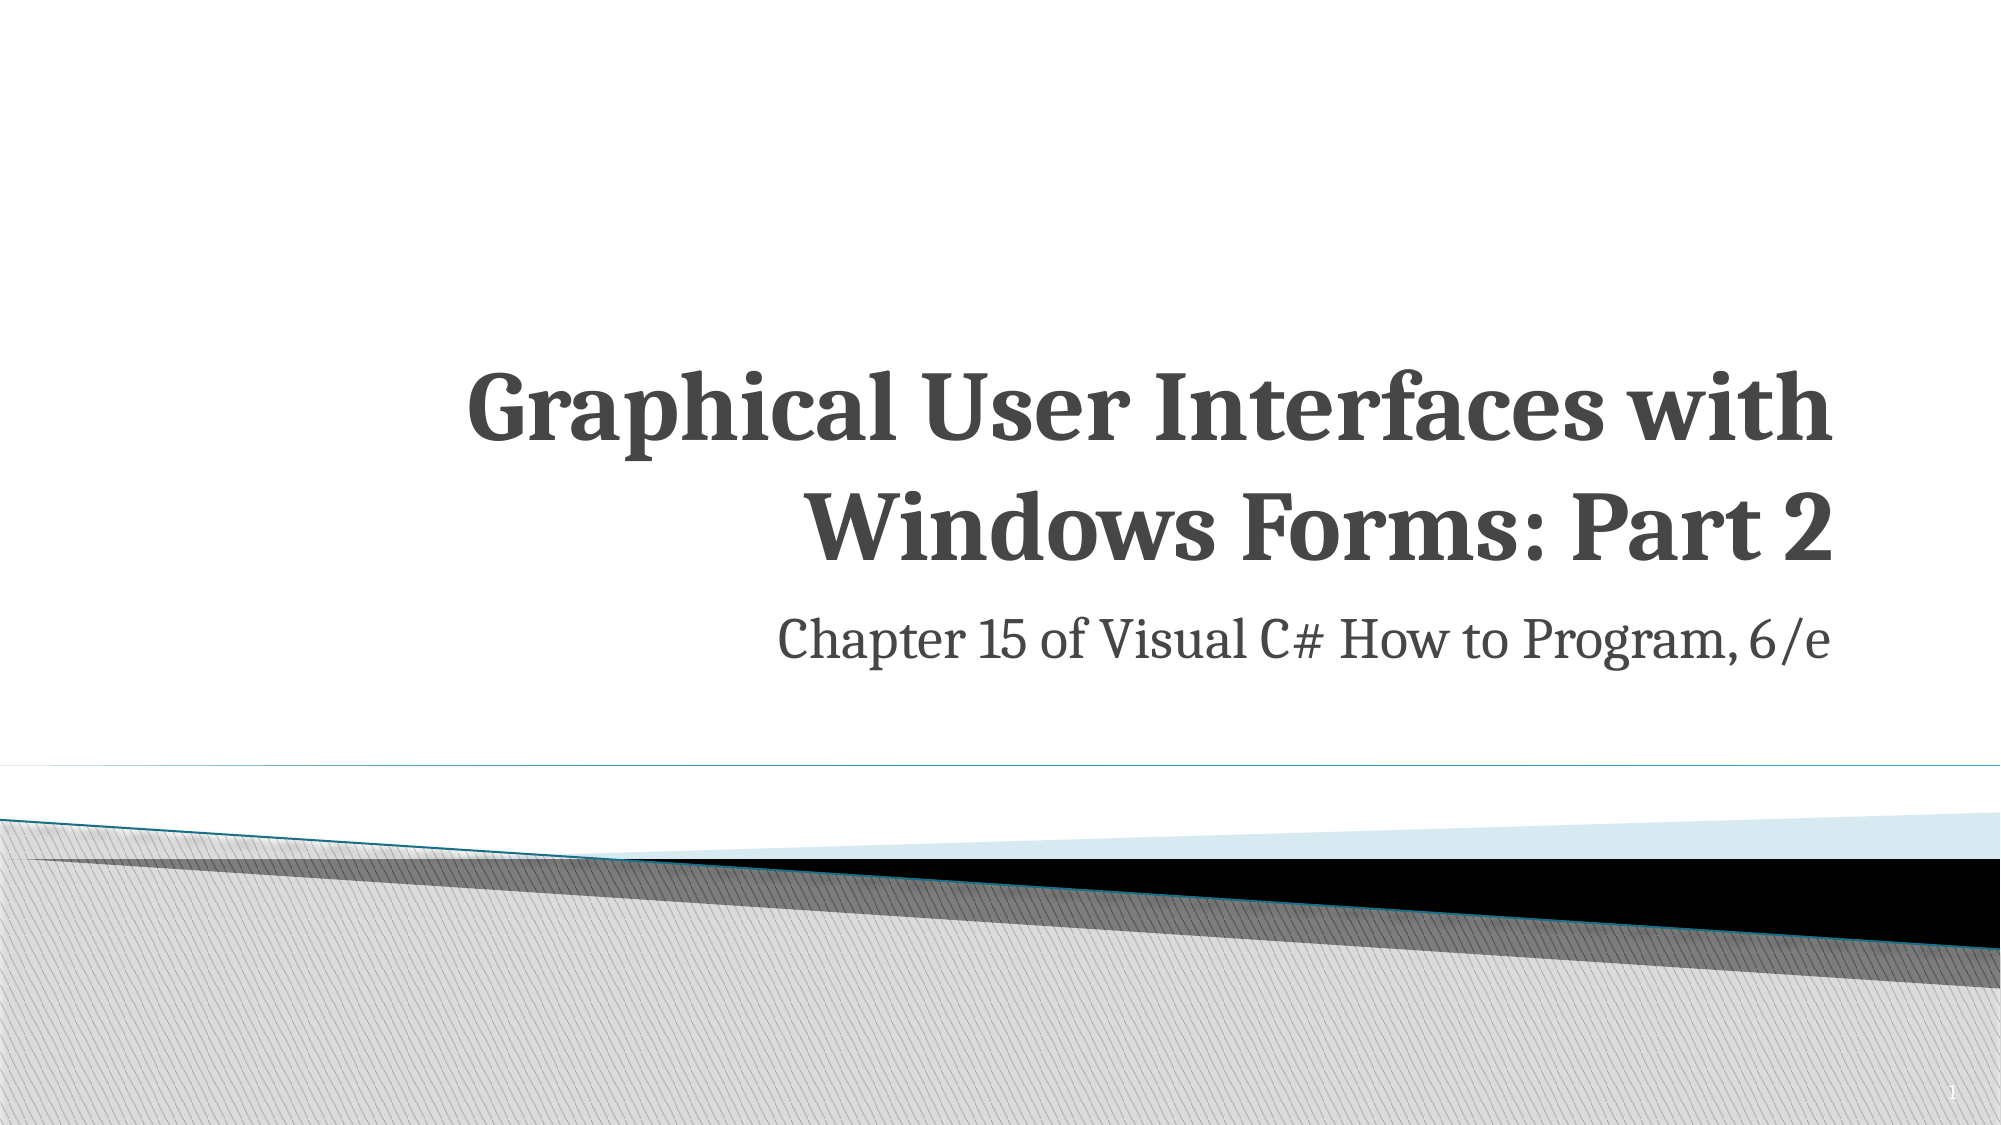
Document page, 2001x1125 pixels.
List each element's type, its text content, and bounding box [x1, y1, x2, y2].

slide_number 1 [1891, 1051, 1972, 1112]
title Graphical User Interfaces with Windows Forms: Part 2 [150, 287, 1850, 588]
subtitle Chapter 15 of Visual C# How to Program, 6/e [150, 592, 1850, 790]
picture [7, 859, 2000, 989]
